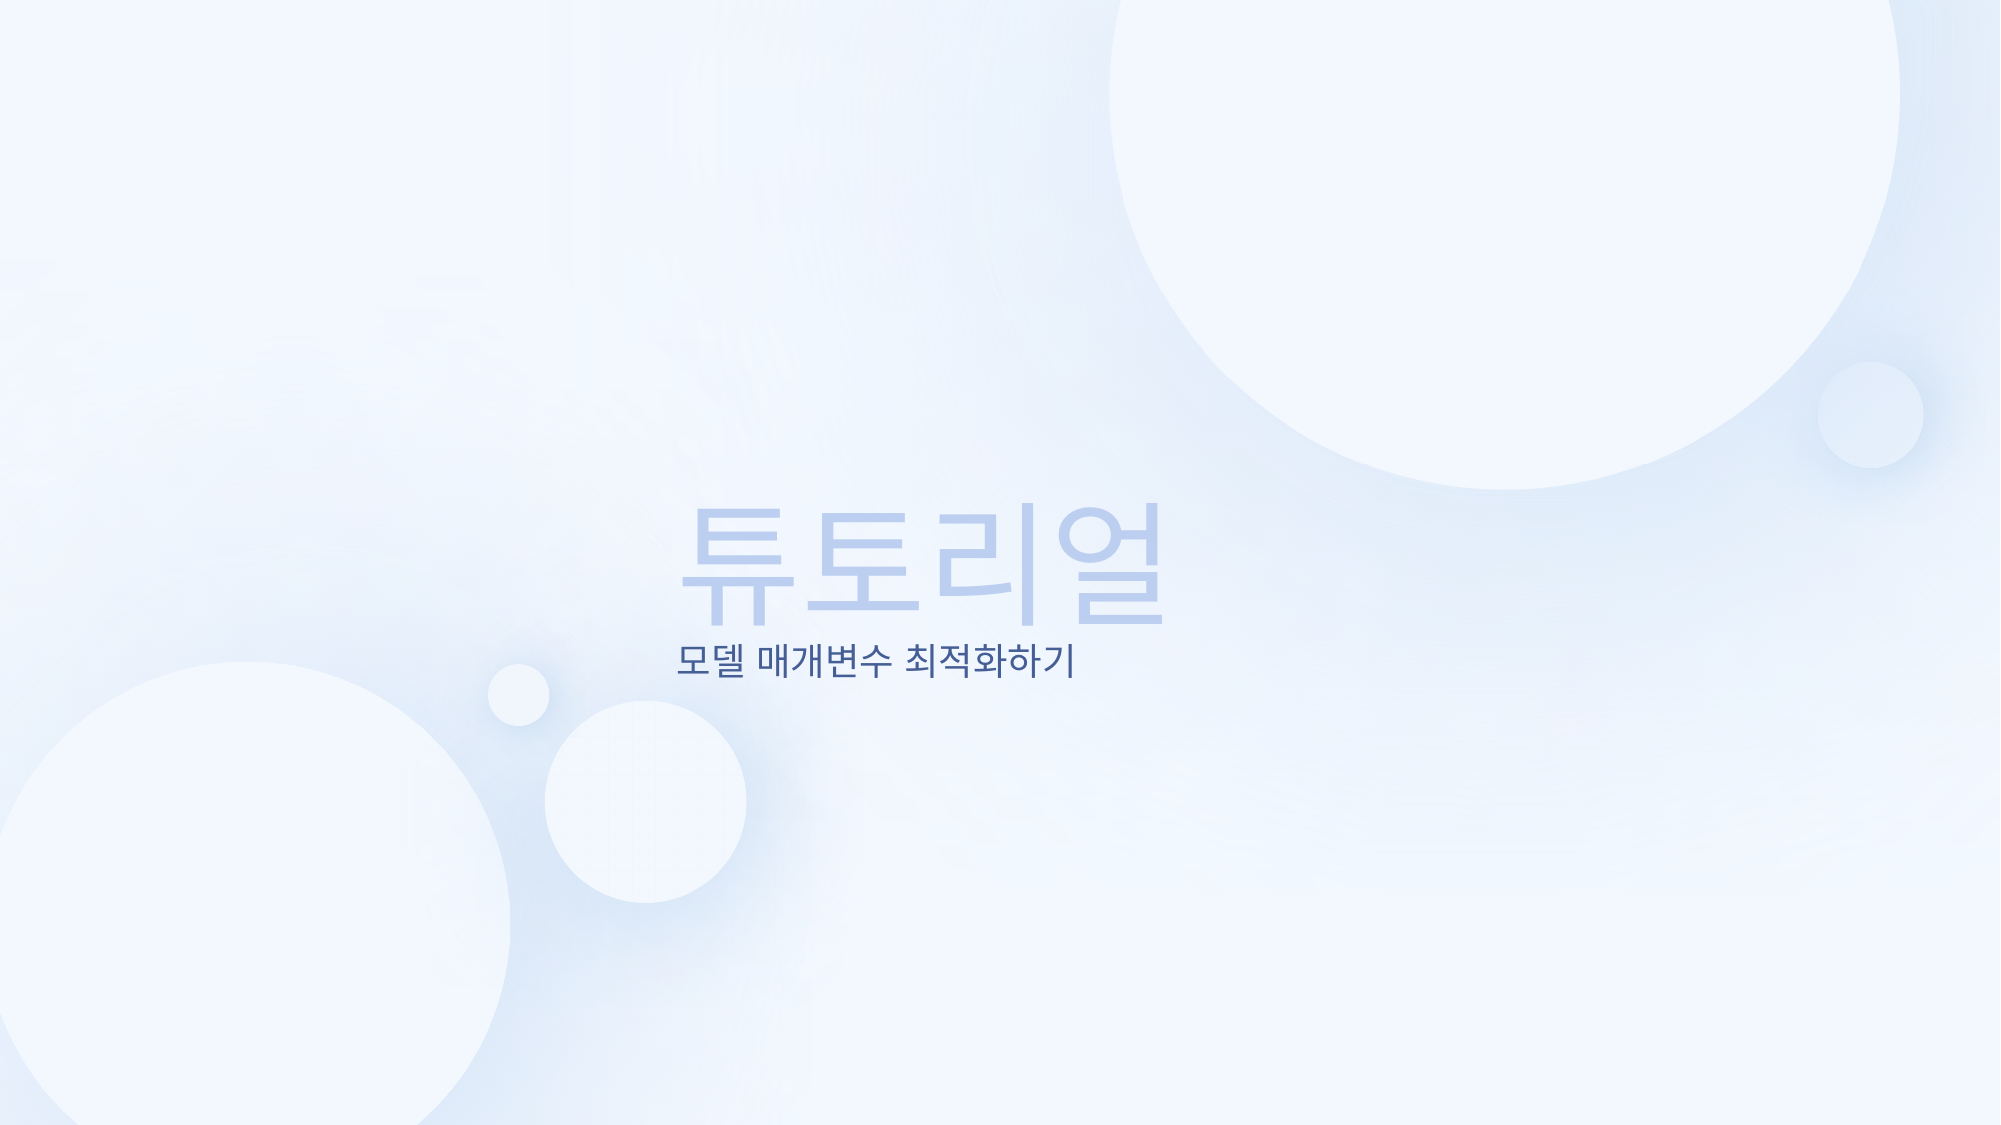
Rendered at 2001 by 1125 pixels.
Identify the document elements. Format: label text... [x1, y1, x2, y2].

picture [0, 0, 2001, 1125]
text_box 모델 매개변수 최적화하기 [661, 617, 1113, 691]
text_box 튜토리얼 [661, 472, 1338, 651]
